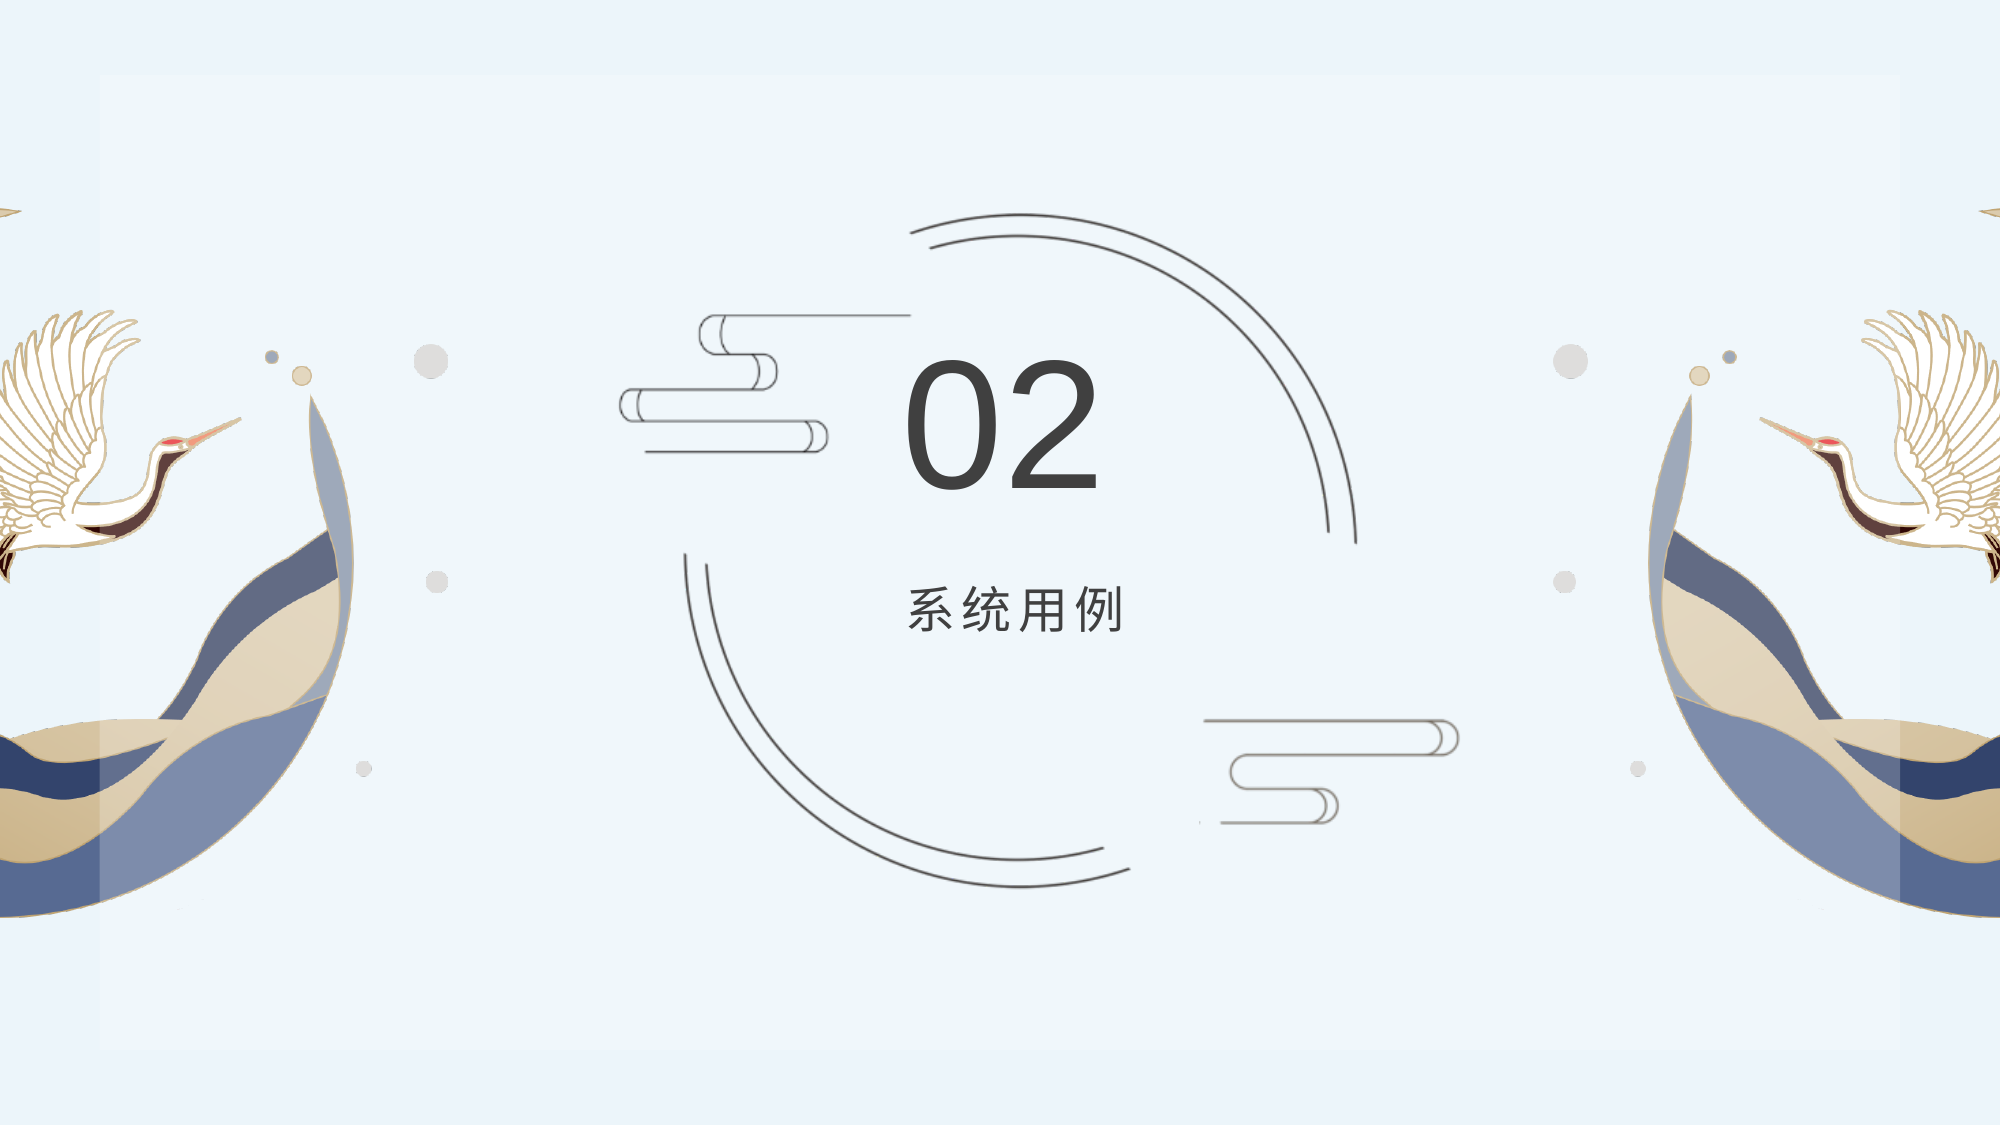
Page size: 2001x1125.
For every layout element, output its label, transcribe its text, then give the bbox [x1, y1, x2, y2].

title 系统用例 [726, 562, 1304, 699]
picture [585, 159, 1501, 966]
picture [1901, 207, 2000, 918]
text_box 团队总结 [99, 207, 448, 918]
text_box 02 [882, 314, 1126, 552]
text_box 团队总结 [1553, 207, 1901, 918]
picture [0, 207, 99, 918]
